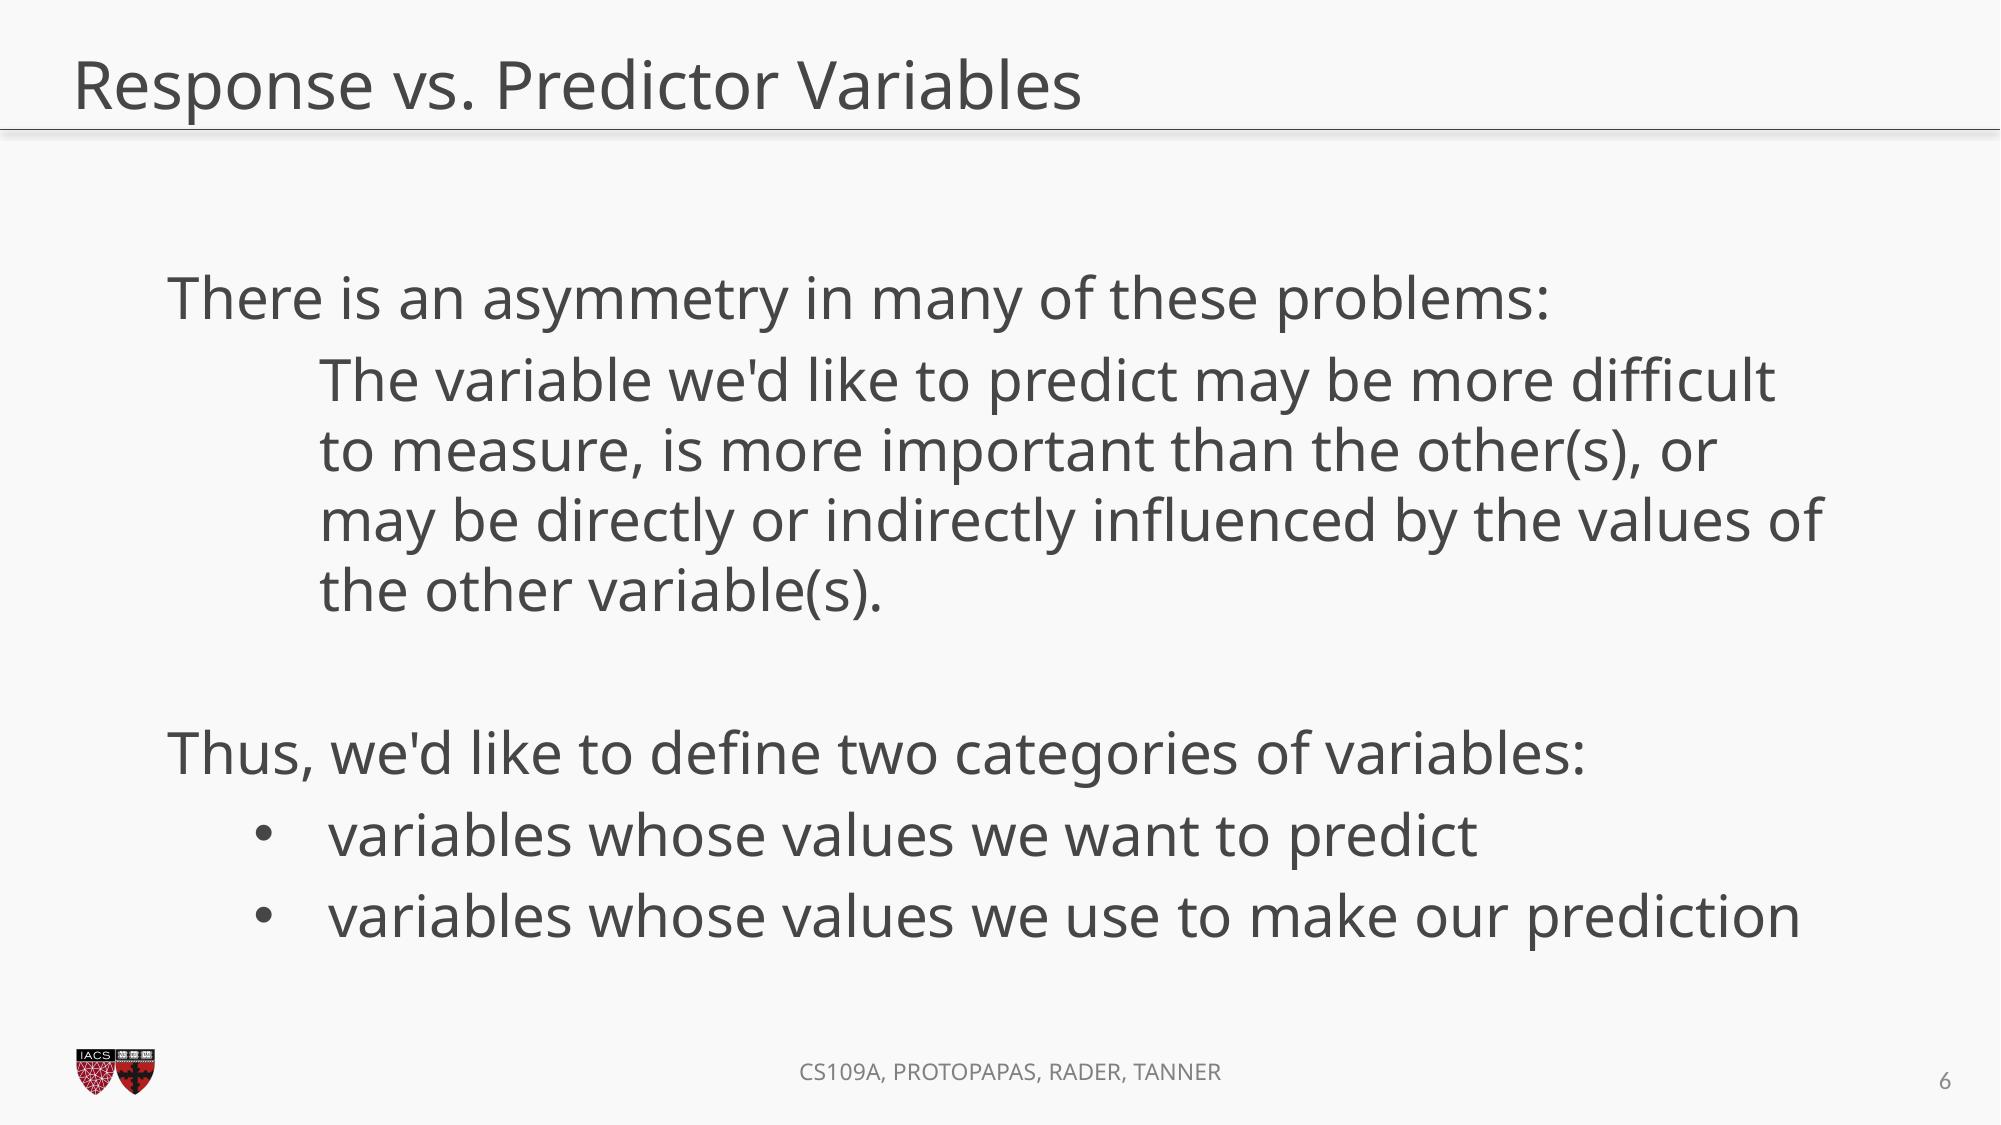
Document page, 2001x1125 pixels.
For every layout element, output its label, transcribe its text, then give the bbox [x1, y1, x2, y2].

list There is an asymmetry in many of these problems: The variable we'd like to predict may be more difficult to measure, is more important than the other(s), or may be directly or indirectly influenced by the values of the other variable(s). Thus, we'd like to define two categories of variables: variables whose values we want to predict variables whose values we use to make our prediction [152, 253, 1847, 600]
slide_number 5 [1500, 1050, 1967, 1110]
title Response vs. Predictor Variables [57, 35, 1943, 162]
picture [75, 1049, 155, 1095]
